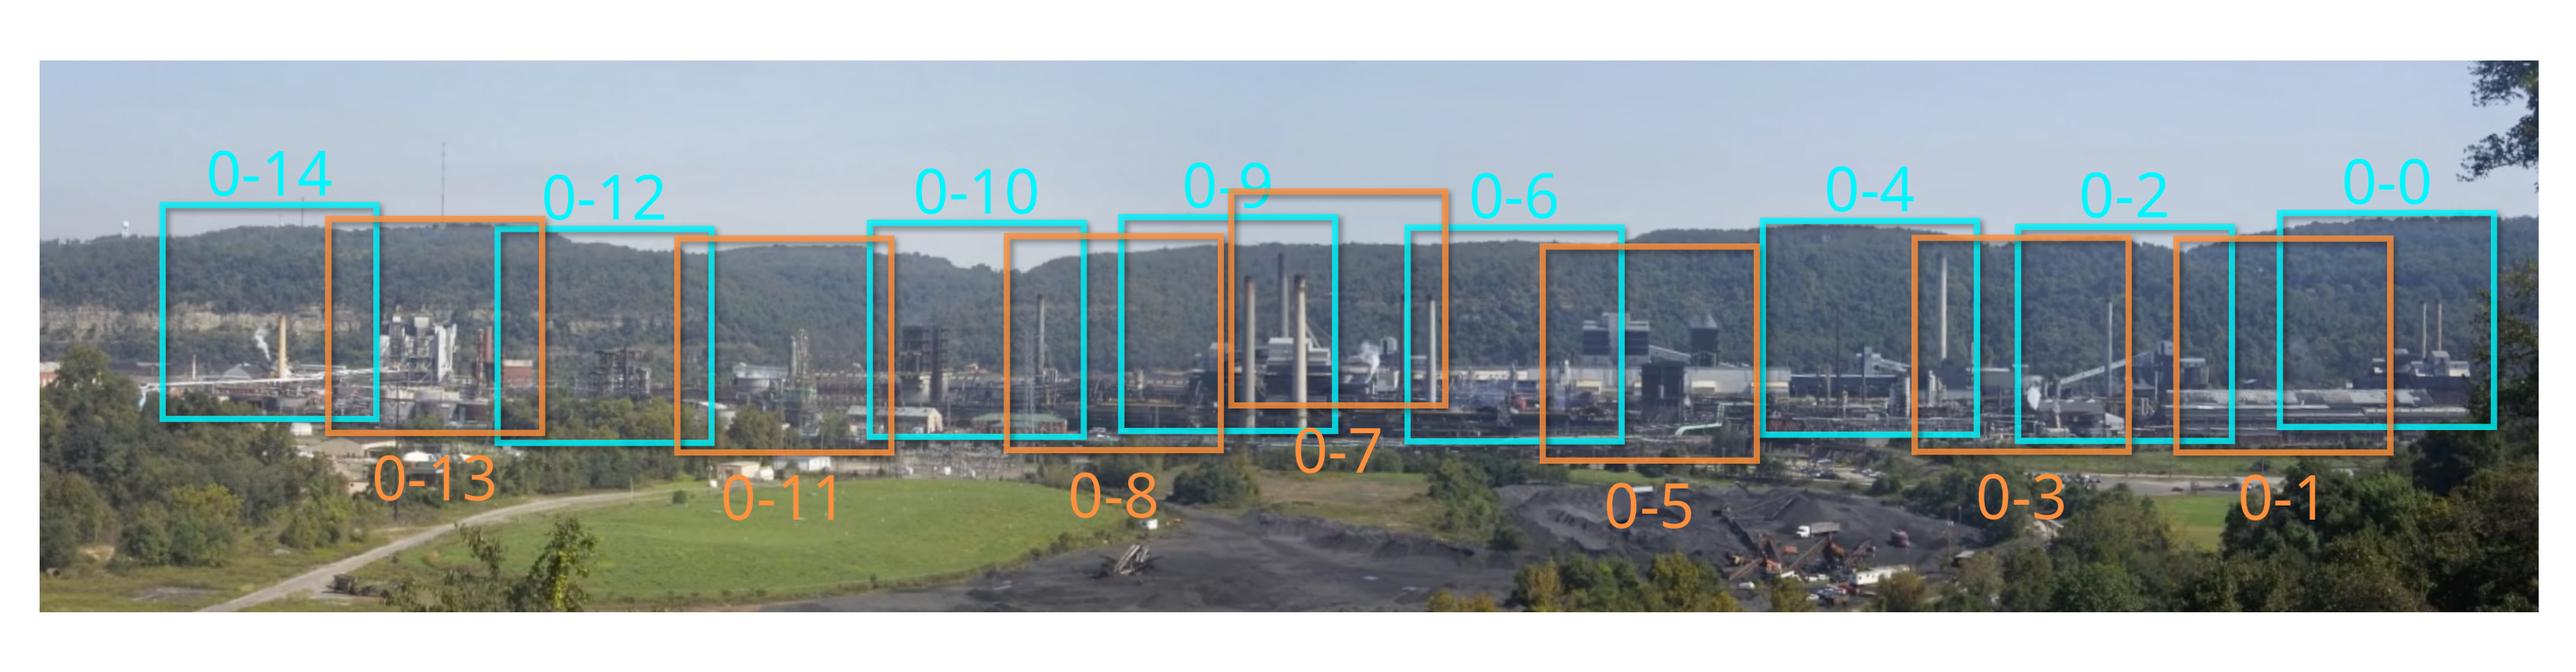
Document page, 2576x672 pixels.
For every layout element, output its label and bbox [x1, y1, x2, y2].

picture [40, 60, 2539, 612]
